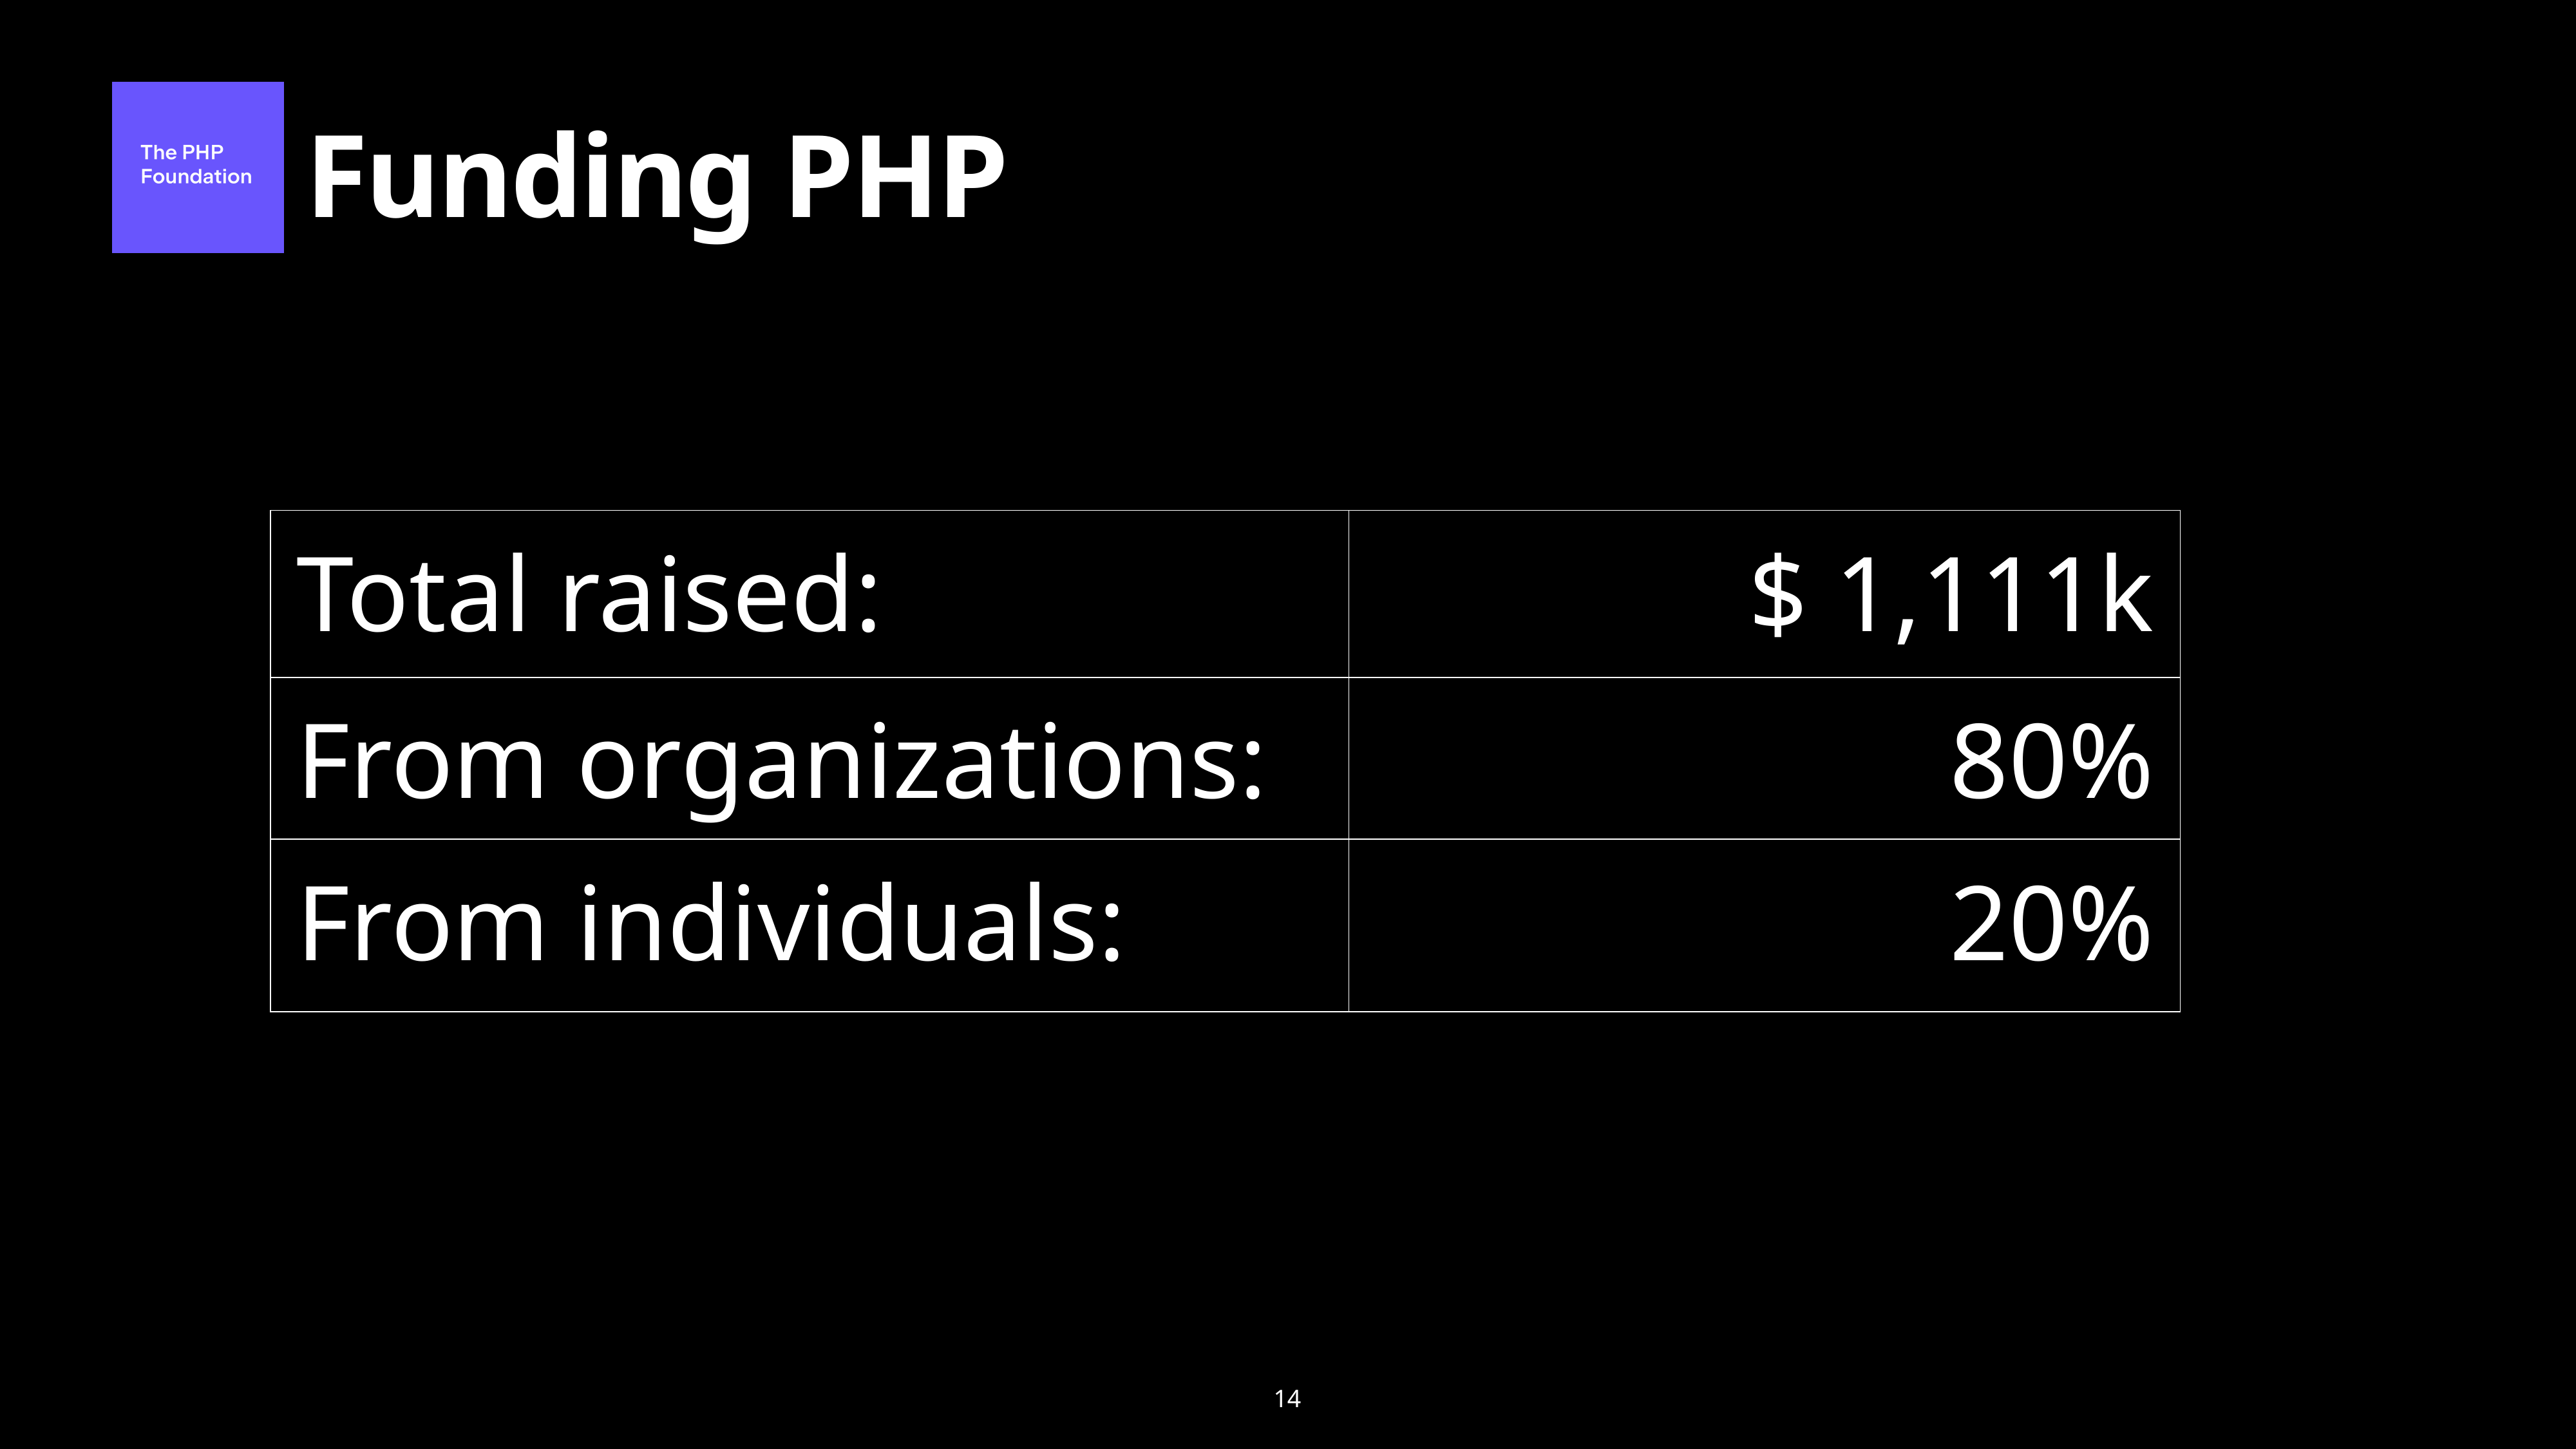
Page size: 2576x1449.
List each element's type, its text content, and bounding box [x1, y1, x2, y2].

table_cell 80% [1349, 678, 2180, 838]
title Funding PHP [106, 63, 2381, 245]
table_cell 20% [1349, 840, 2180, 1011]
table_cell From organizations: [271, 678, 645, 838]
text_box [645, 477, 656, 972]
table_cell From organizations: [656, 678, 1349, 838]
picture [112, 81, 284, 253]
table_header Total raised: [271, 511, 645, 677]
table_header Total raised: [656, 511, 1349, 677]
slide_number 14 [1267, 1381, 1307, 1422]
table_header $ 1,111k [1349, 511, 2180, 677]
table_cell From individuals: [271, 840, 1349, 1011]
